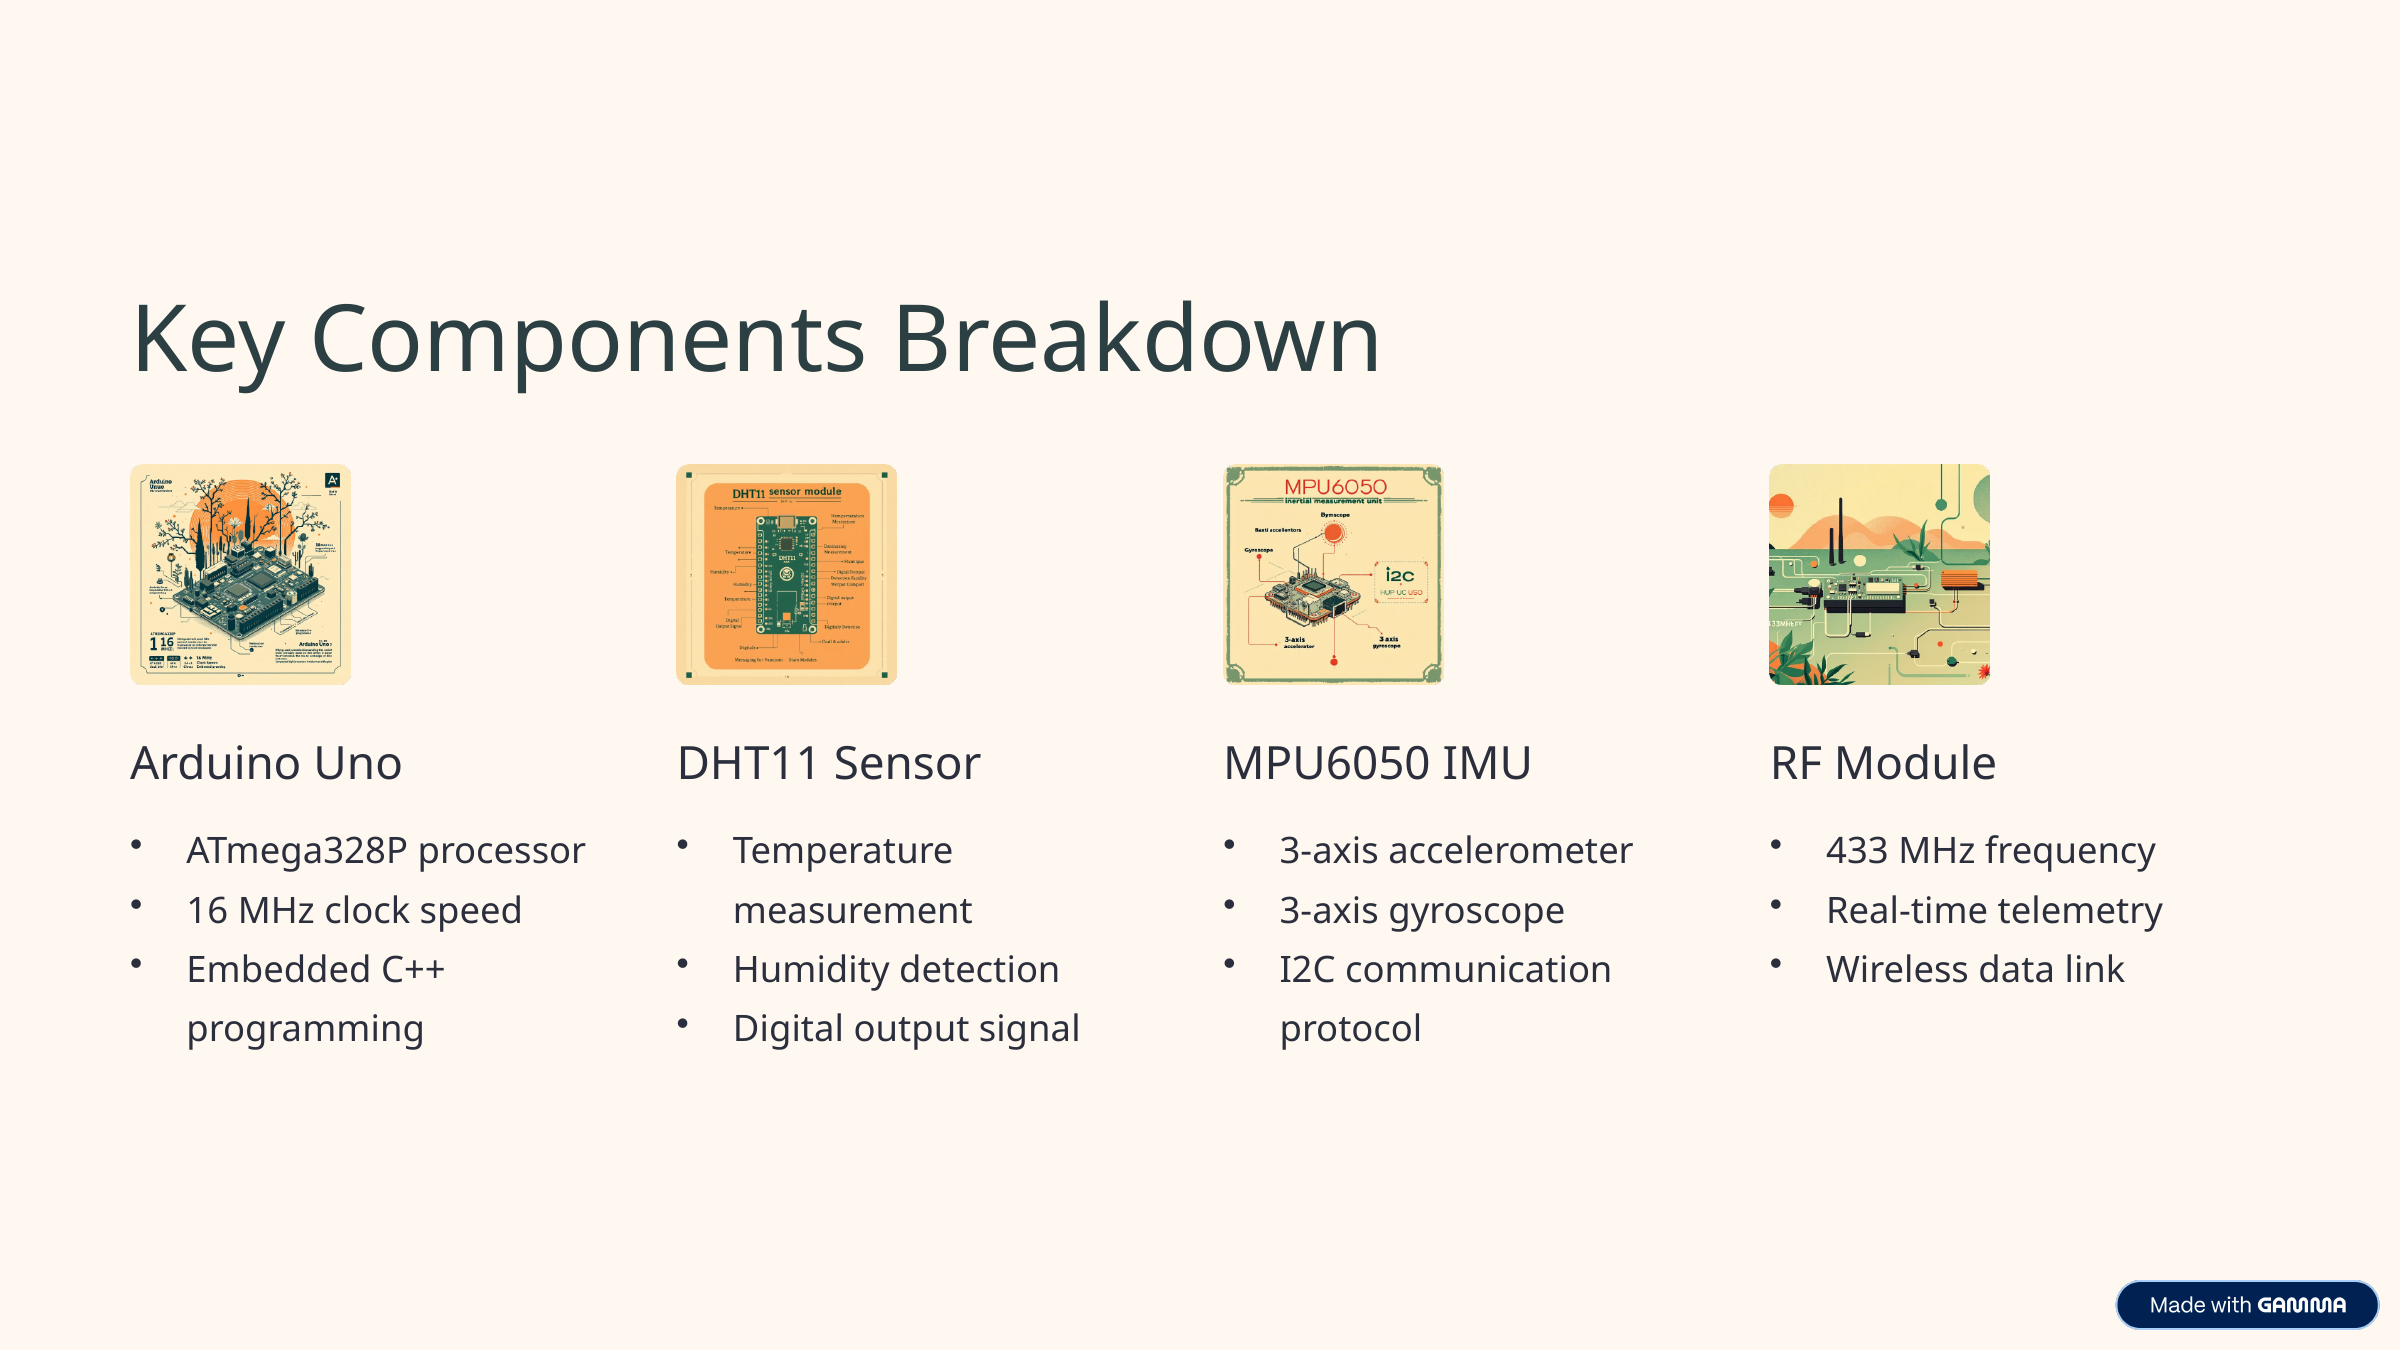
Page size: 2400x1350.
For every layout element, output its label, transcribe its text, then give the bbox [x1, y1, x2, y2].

text_box Arduino Uno [130, 731, 596, 790]
picture [2106, 1271, 2389, 1339]
text_box MPU6050 IMU [1223, 731, 1689, 790]
picture [130, 464, 351, 685]
text_box 3-axis accelerometer 3-axis gyroscope I2C communication protocol [1223, 811, 1724, 1050]
text_box Key Components Breakdown [130, 274, 1377, 391]
text_box RF Module [1769, 731, 2235, 790]
text_box 433 MHz frequency Real-time telemetry Wireless data link [1769, 811, 2270, 991]
picture [676, 464, 897, 685]
text_box Temperature measurement Humidity detection Digital output signal [676, 811, 1177, 1050]
text_box DHT11 Sensor [676, 731, 1142, 790]
picture [1769, 464, 1990, 685]
text_box ATmega328P processor 16 MHz clock speed Embedded C++ programming [130, 811, 631, 1050]
picture [1223, 464, 1444, 685]
